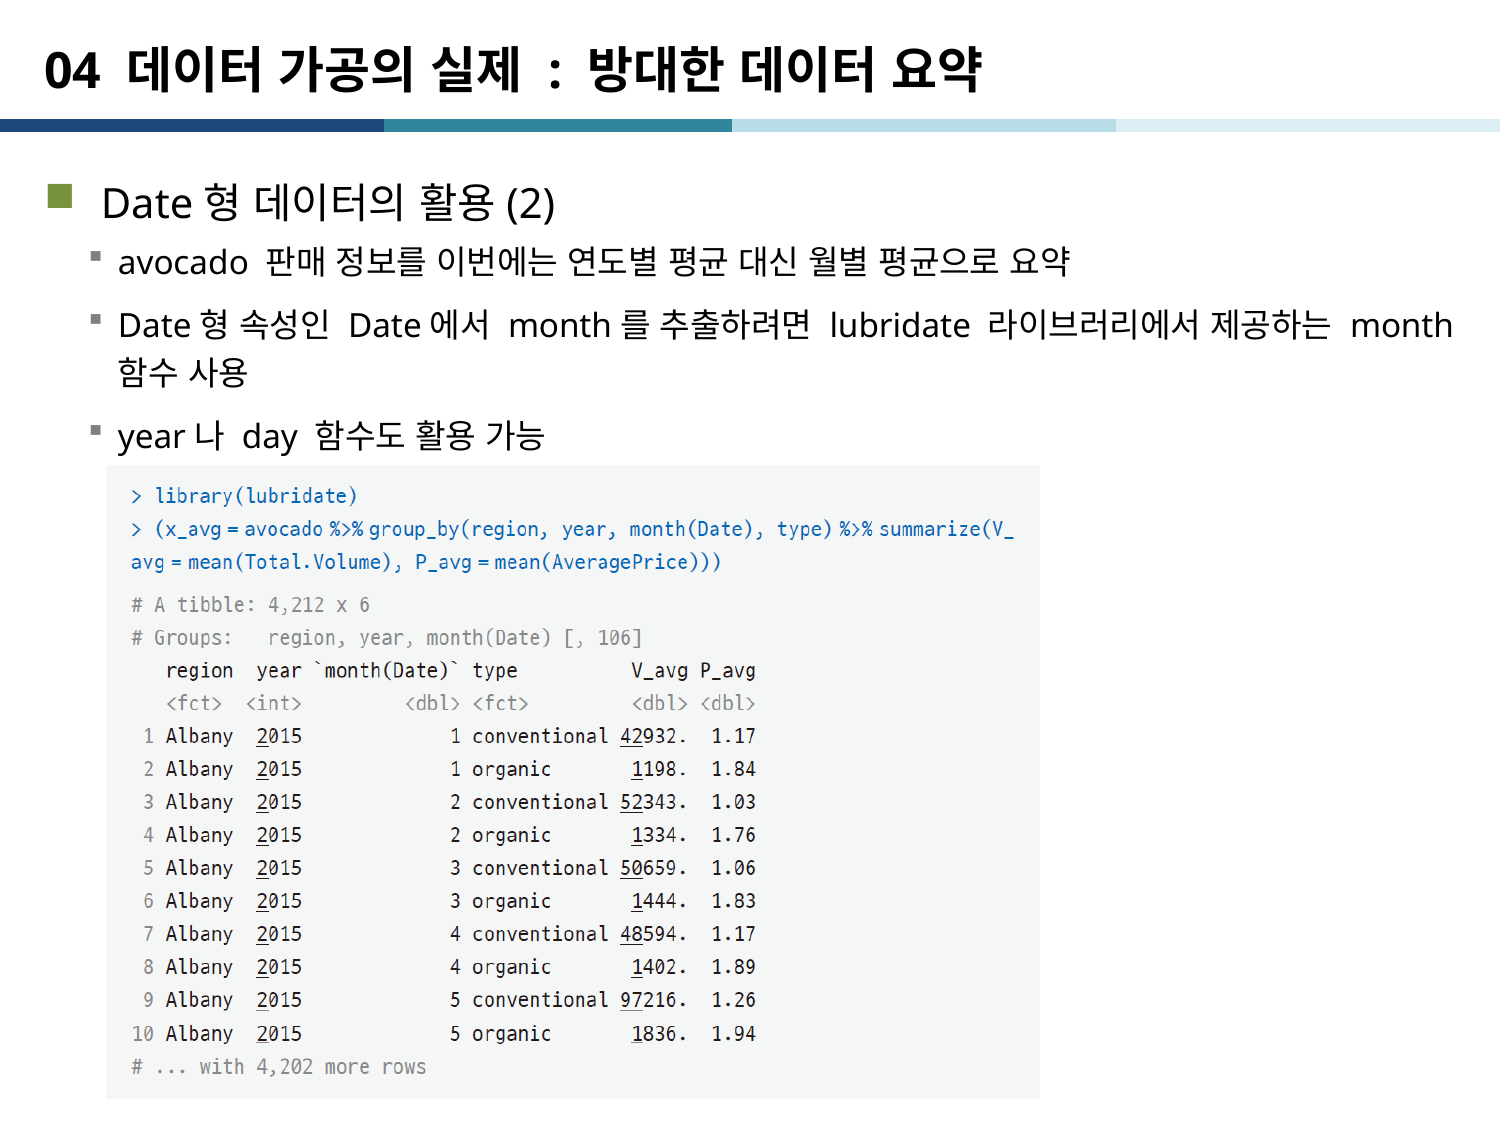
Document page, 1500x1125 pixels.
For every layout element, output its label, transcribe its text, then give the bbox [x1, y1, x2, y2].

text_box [100, 459, 1045, 1106]
list Date형 데이터의 활용(2) avocado 판매 정보를 이번에는 연도별 평균 대신 월별 평균으로 요약 Date형 속성인 Date에서 month를 추출하려면 lubridate 라이브러리에서 제공하는 month 함수 사용 year나 day 함수도 활용 가능 [29, 148, 1471, 1083]
title 04 데이터 가공의 실제 : 방대한 데이터 요약 [29, 23, 1270, 114]
